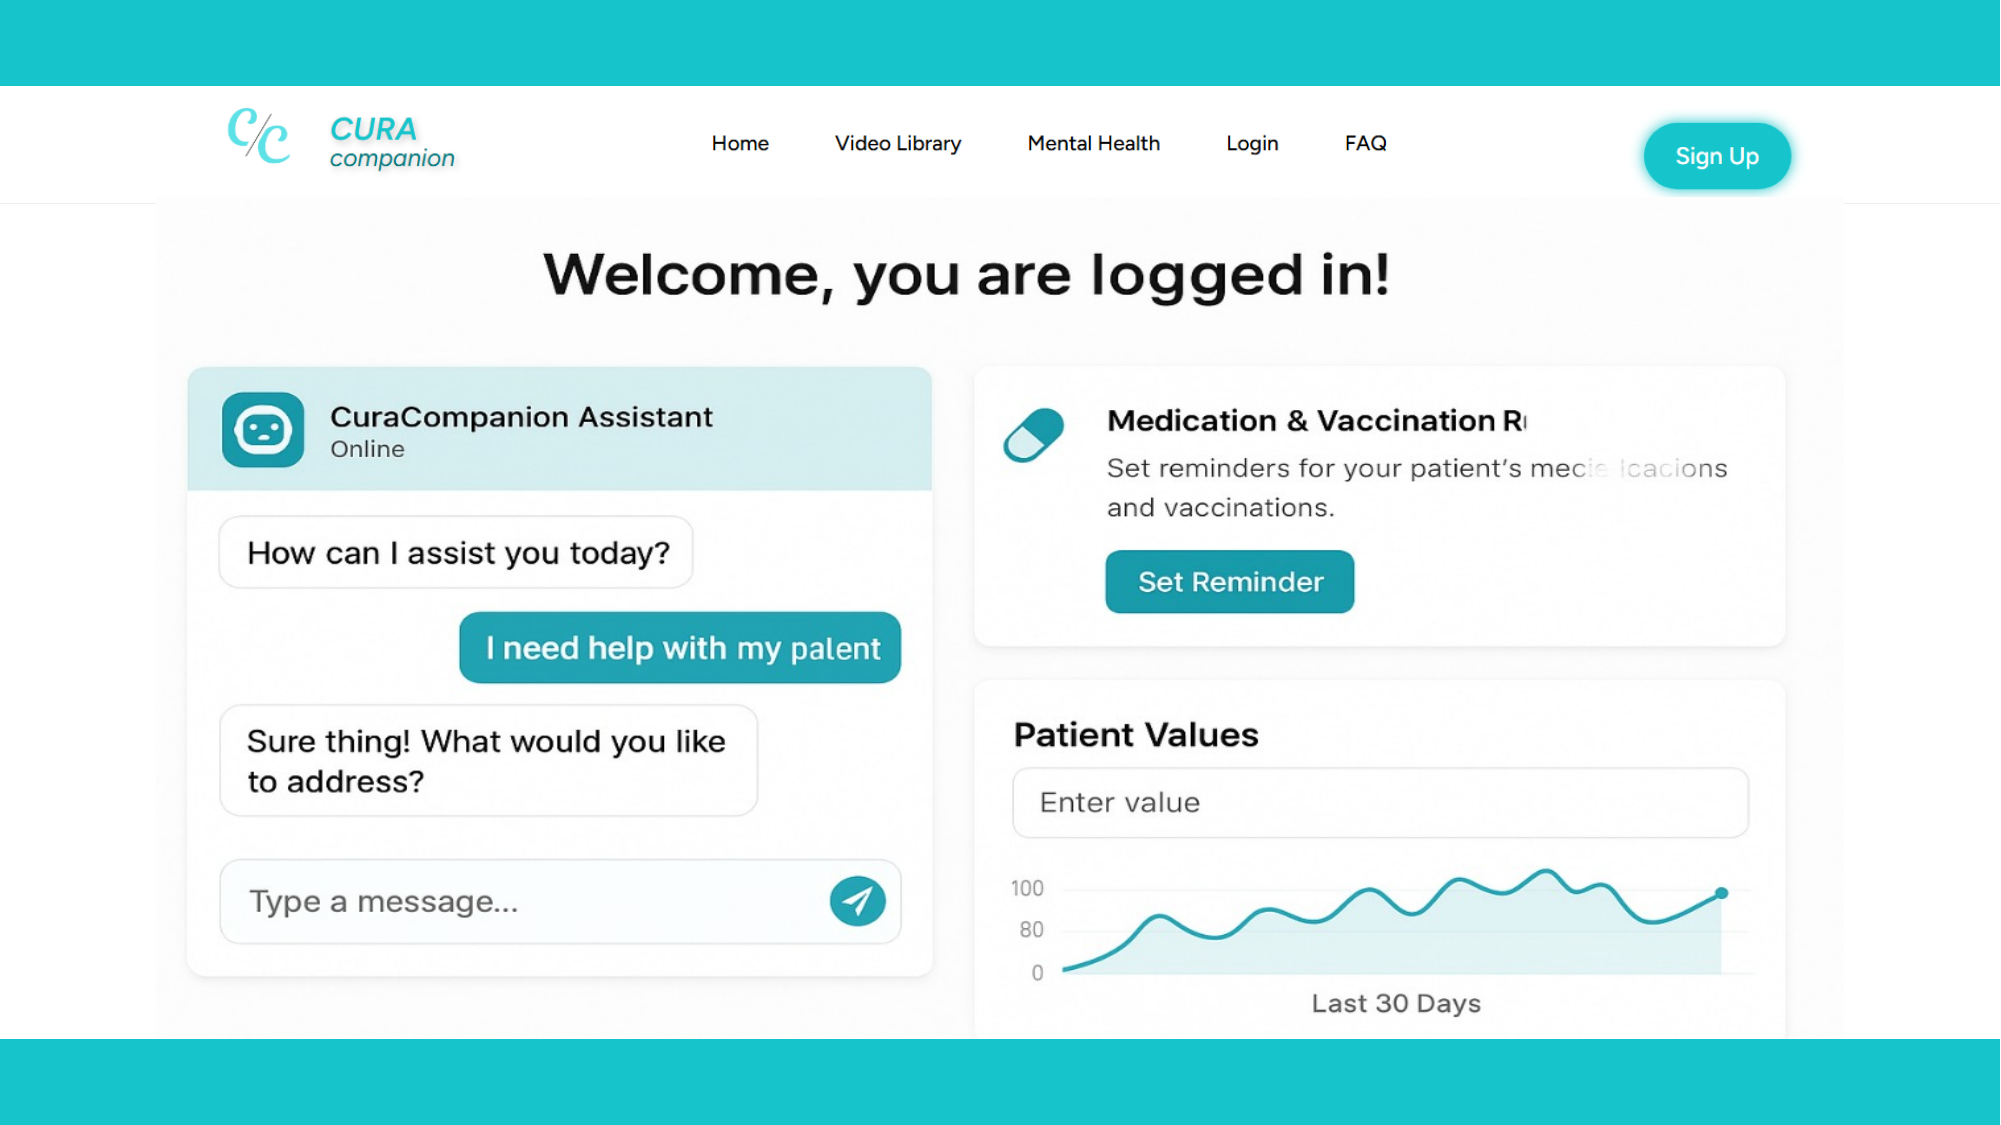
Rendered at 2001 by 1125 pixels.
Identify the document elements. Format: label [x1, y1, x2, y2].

picture [0, 86, 2000, 1039]
